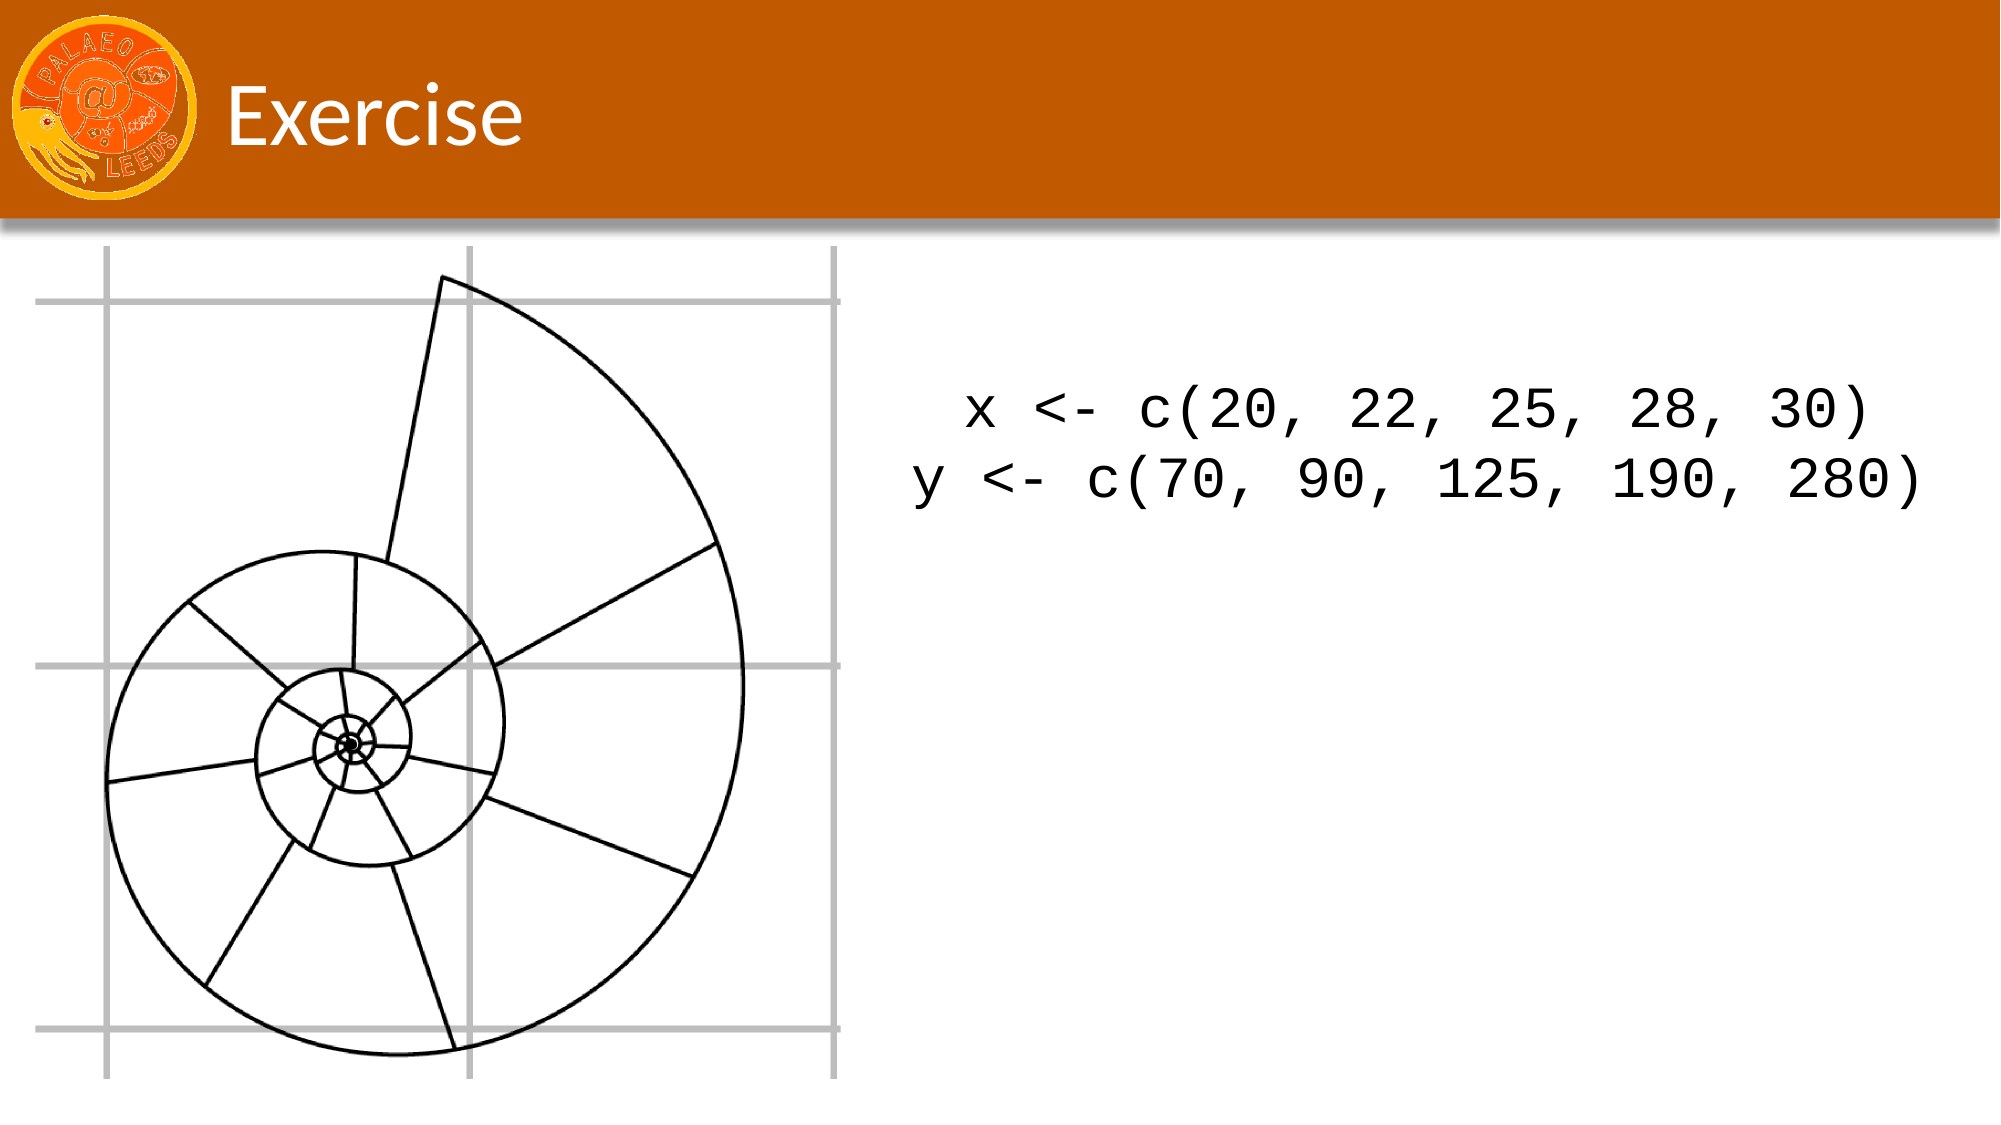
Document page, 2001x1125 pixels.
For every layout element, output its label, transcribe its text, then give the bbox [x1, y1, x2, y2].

text_box x <- c(20, 22, 25, 28, 30) y <- c(70, 90, 125, 190, 280) [896, 361, 1942, 517]
picture [11, 15, 197, 200]
text_box Exercise [210, 17, 2000, 201]
text_box [0, 0, 2000, 219]
picture [35, 246, 841, 1080]
